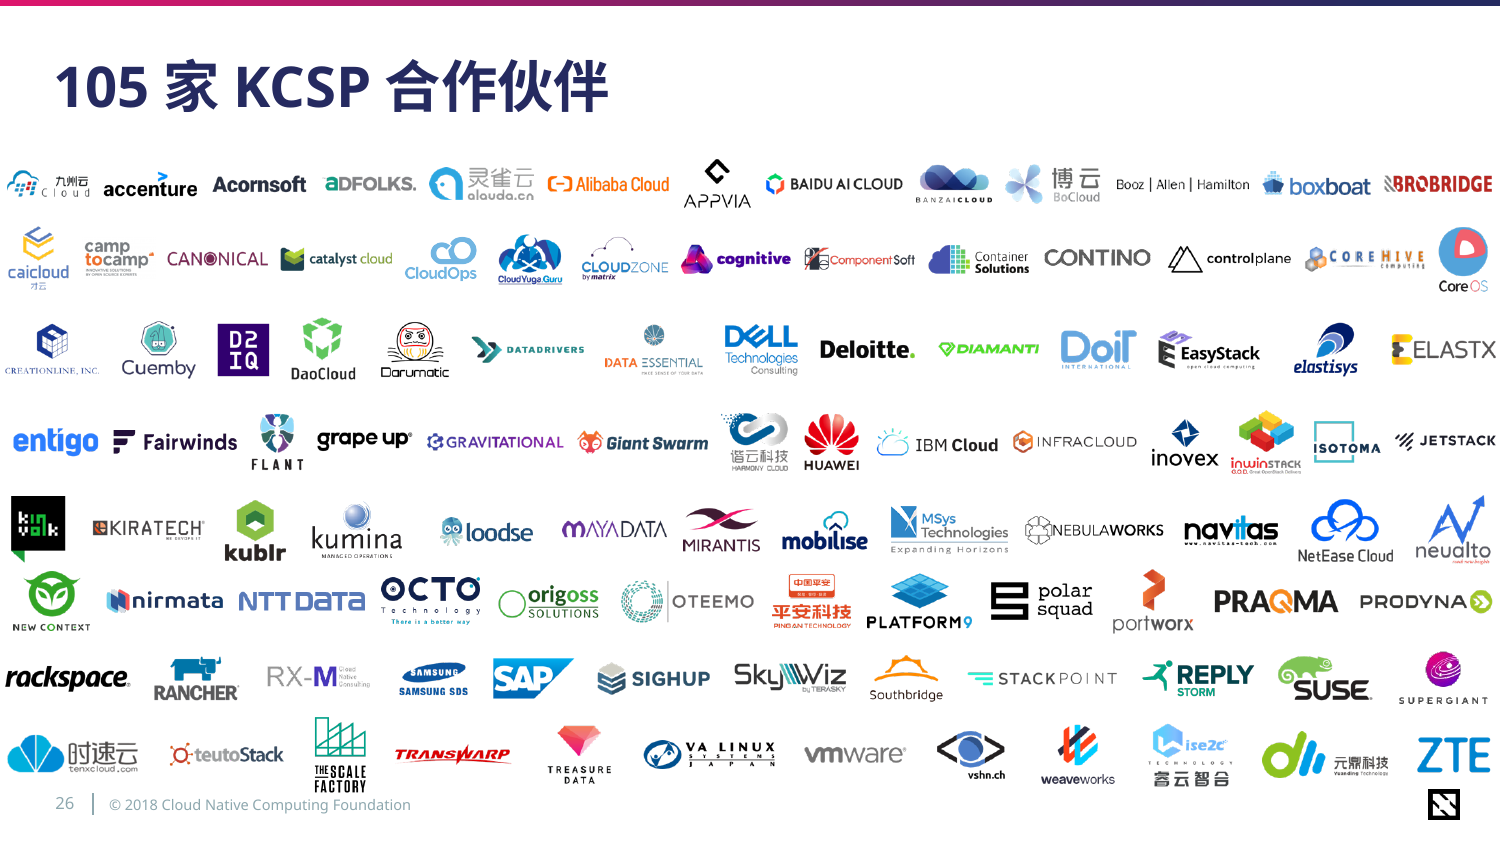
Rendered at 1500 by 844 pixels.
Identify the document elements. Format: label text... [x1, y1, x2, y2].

picture [963, 665, 1120, 692]
picture [643, 740, 775, 769]
picture [799, 412, 864, 471]
picture [100, 167, 199, 199]
picture [395, 652, 472, 704]
picture [487, 232, 572, 285]
picture [315, 430, 414, 453]
picture [1311, 419, 1382, 464]
picture [936, 339, 1042, 359]
picture [925, 242, 1031, 275]
picture [1149, 416, 1220, 467]
picture [1230, 409, 1301, 474]
picture [402, 232, 479, 286]
picture [302, 501, 412, 559]
picture [312, 715, 368, 794]
picture [539, 723, 616, 786]
picture [1275, 648, 1374, 709]
picture [1112, 165, 1251, 202]
picture [1139, 658, 1257, 699]
picture [1033, 715, 1118, 794]
picture [1415, 736, 1492, 773]
picture [1280, 322, 1370, 377]
picture [152, 655, 242, 701]
picture [1393, 427, 1498, 456]
picture [722, 321, 799, 377]
picture [379, 320, 450, 379]
picture [210, 173, 309, 194]
picture [110, 427, 239, 456]
picture [395, 744, 512, 765]
picture [5, 157, 90, 210]
picture [424, 430, 566, 454]
picture [1010, 428, 1139, 455]
picture [1428, 789, 1460, 820]
picture [1211, 586, 1340, 616]
picture [1181, 513, 1280, 547]
picture [13, 571, 90, 631]
picture [1389, 333, 1499, 366]
picture [1156, 329, 1262, 370]
picture [576, 422, 708, 461]
picture [469, 333, 586, 365]
picture [168, 738, 285, 771]
picture [595, 659, 712, 697]
picture [776, 509, 875, 551]
picture [1164, 243, 1293, 275]
picture [545, 170, 671, 197]
picture [580, 231, 669, 286]
picture [3, 496, 74, 564]
picture [1262, 731, 1388, 778]
picture [1039, 242, 1157, 276]
picture [120, 318, 197, 380]
picture [428, 508, 546, 552]
picture [1356, 586, 1495, 616]
picture [89, 517, 207, 542]
picture [1411, 493, 1496, 567]
picture [164, 251, 270, 266]
picture [215, 322, 271, 377]
picture [1301, 244, 1428, 274]
picture [289, 312, 360, 387]
picture [106, 588, 223, 614]
picture [801, 245, 917, 273]
picture [935, 729, 1006, 780]
picture [916, 161, 992, 206]
picture [1261, 171, 1371, 196]
picture [2, 322, 101, 377]
picture [319, 176, 418, 191]
picture [1296, 496, 1395, 563]
picture [278, 244, 394, 273]
picture [802, 722, 908, 787]
picture [1024, 512, 1166, 548]
picture [868, 653, 944, 704]
picture [763, 170, 905, 197]
picture [605, 321, 704, 377]
picture [731, 661, 849, 695]
picture [683, 506, 760, 554]
picture [890, 505, 1008, 554]
picture [2, 727, 141, 782]
picture [496, 582, 602, 620]
picture [3, 221, 74, 296]
picture [250, 412, 305, 471]
picture [677, 242, 793, 276]
title 105家KCSP合作伙伴 [42, 52, 1458, 126]
picture [1145, 720, 1235, 789]
picture [1060, 329, 1137, 369]
picture [1393, 642, 1492, 715]
picture [561, 518, 667, 542]
picture [381, 576, 480, 626]
picture [491, 656, 576, 700]
picture [718, 411, 789, 473]
picture [11, 425, 100, 458]
picture [239, 591, 365, 611]
picture [618, 579, 756, 623]
picture [772, 572, 851, 631]
picture [1, 662, 133, 694]
picture [818, 338, 917, 361]
picture [867, 565, 973, 637]
picture [223, 497, 287, 562]
picture [874, 426, 1000, 457]
picture [682, 157, 752, 210]
picture [429, 166, 534, 201]
picture [260, 654, 376, 702]
picture [989, 580, 1094, 622]
picture [1110, 567, 1195, 635]
picture [82, 237, 156, 281]
picture [1003, 163, 1102, 204]
picture [1436, 224, 1491, 293]
picture [1382, 172, 1494, 194]
